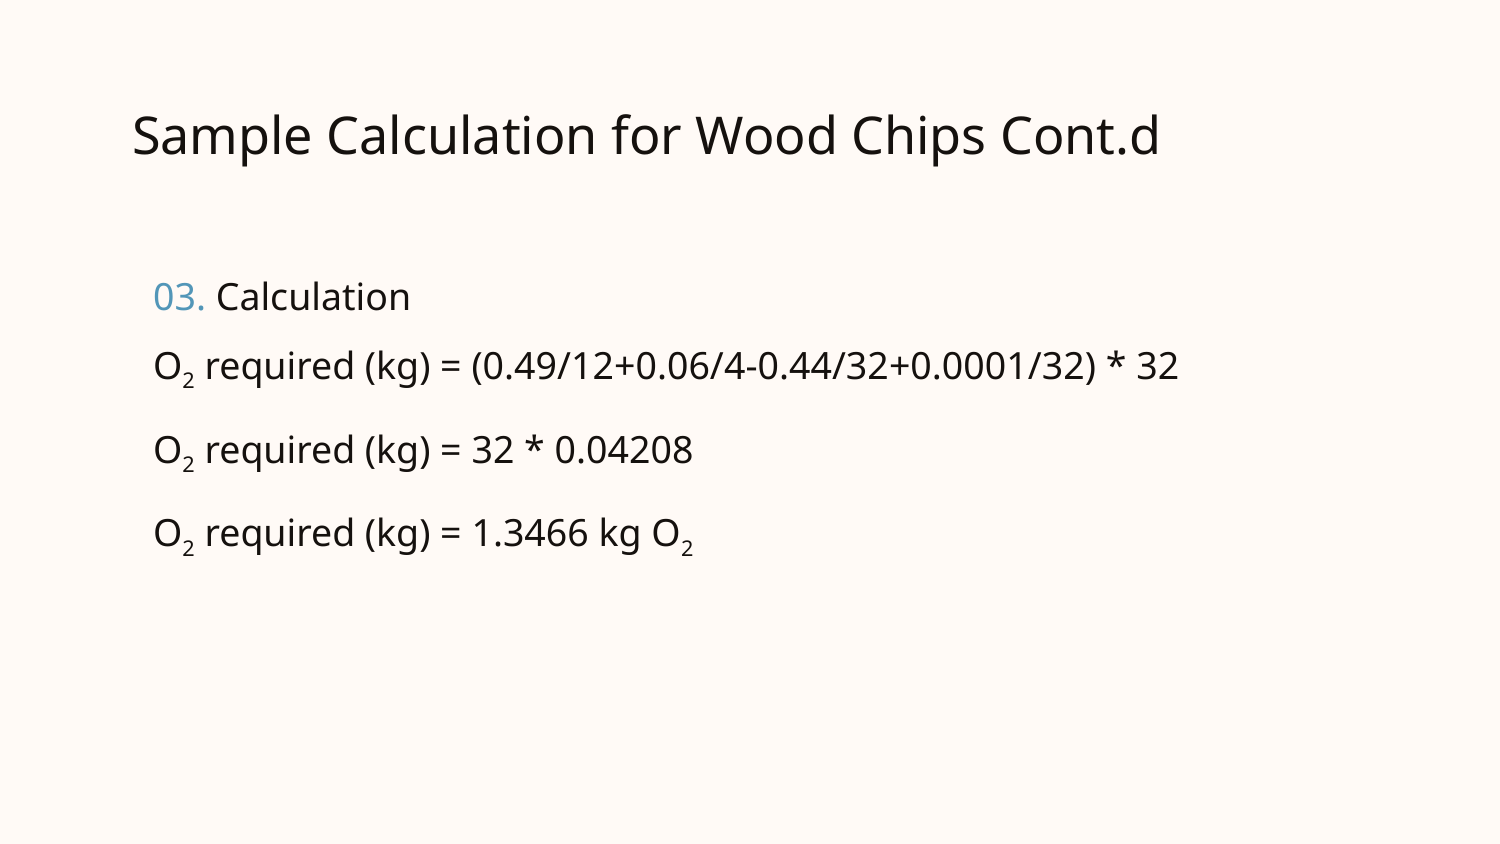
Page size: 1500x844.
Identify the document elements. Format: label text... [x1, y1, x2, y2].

text_box 03. Calculation [138, 258, 525, 319]
subtitle O2 required (kg) = (0.49/12+0.06/4-0.44/32+0.0001/32) * 32 O2 required (kg) = 32 * 0.04208 O2 required (kg) = 1.3466 kg O2 [138, 319, 1251, 559]
title Sample Calculation for Wood Chips Cont.d [117, 87, 1383, 178]
